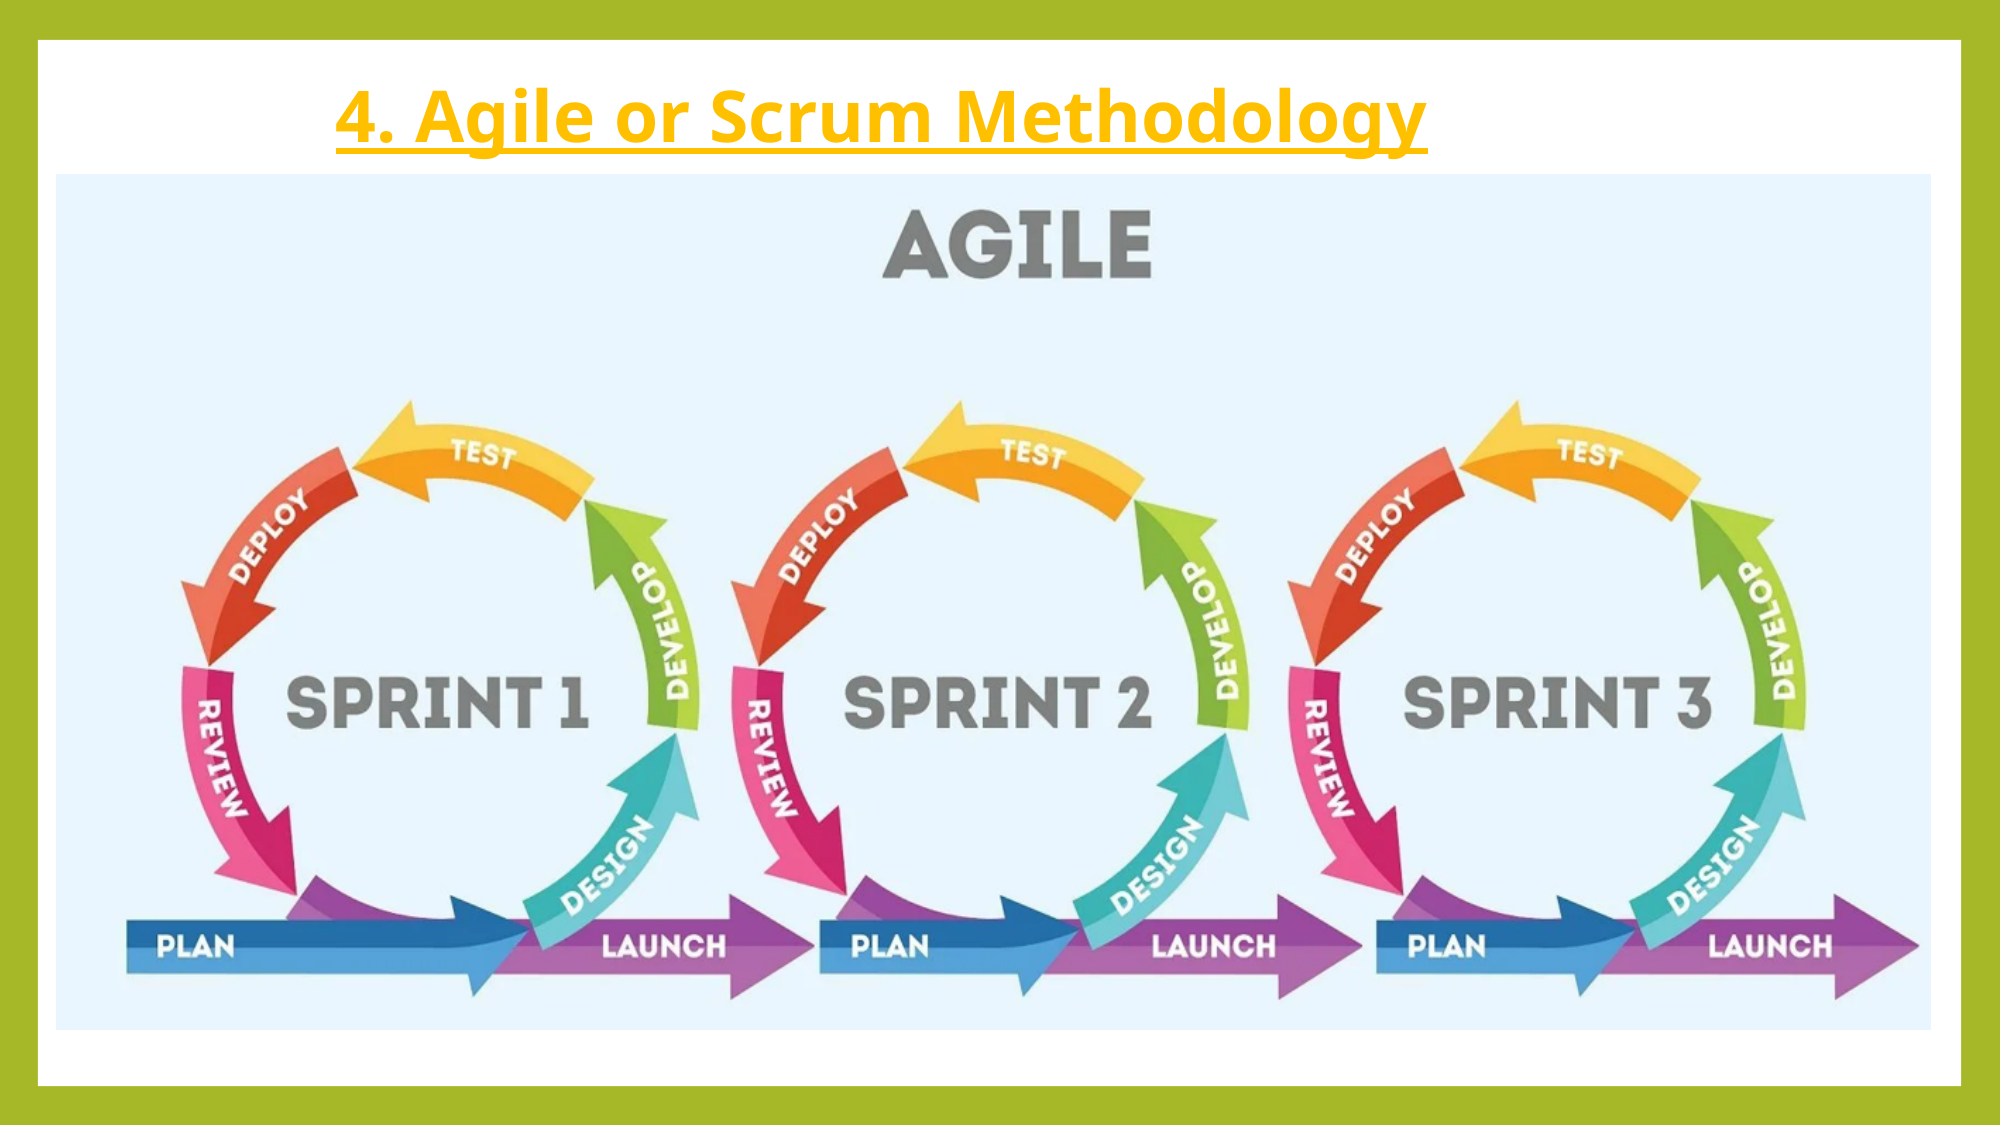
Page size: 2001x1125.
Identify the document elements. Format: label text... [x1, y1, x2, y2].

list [55, 174, 1932, 1030]
title 4. Agile or Scrum Methodology [320, 64, 1465, 172]
